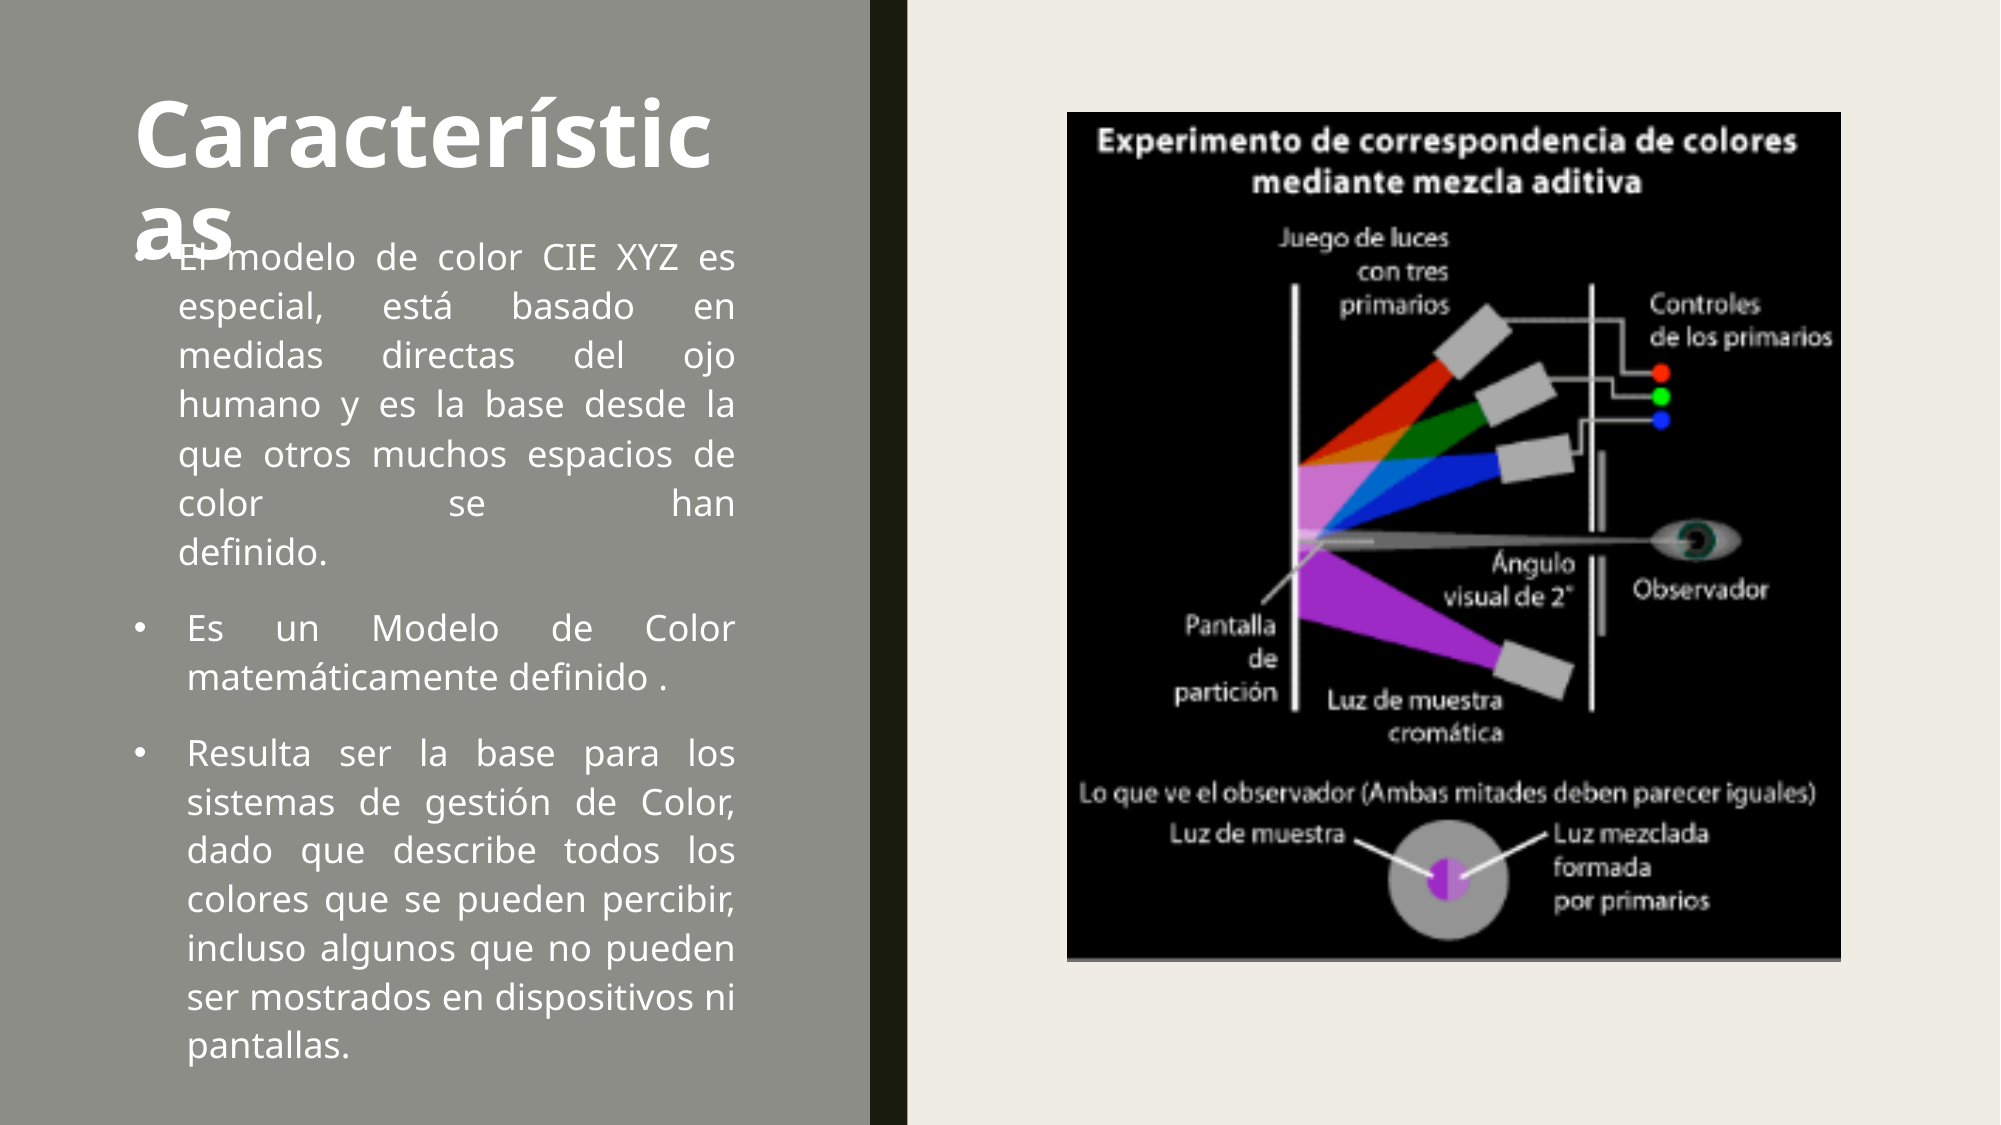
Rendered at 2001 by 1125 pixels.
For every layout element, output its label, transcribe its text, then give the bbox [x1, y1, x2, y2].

picture [1067, 112, 1841, 962]
list El modelo de color CIE XYZ es especial, está basado en medidas directas del ojo humano y es la base desde la que otros muchos espacios de color se han definido. Es un Modelo de Color matemáticamente definido . Resulta ser la base para los sistemas de gestión de Color, dado que describe todos los colores que se pueden percibir, incluso algunos que no pueden ser mostrados en dispositivos ni pantallas. [118, 220, 752, 1078]
title Características [118, 85, 752, 220]
